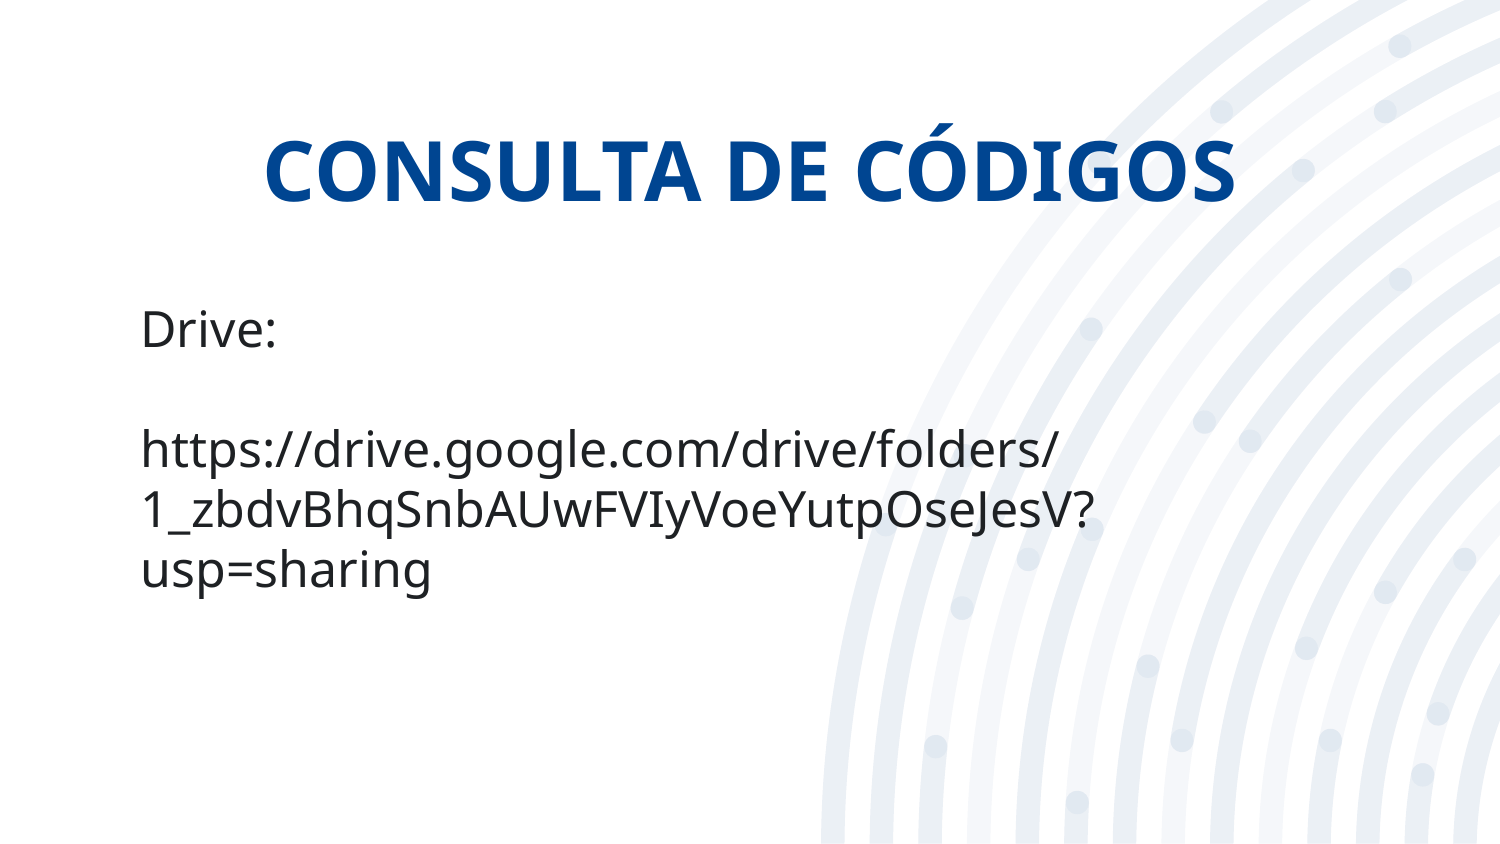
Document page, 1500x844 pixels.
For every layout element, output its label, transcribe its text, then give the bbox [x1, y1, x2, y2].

list Drive: https://drive.google.com/drive/folders/1_zbdvBhqSnbAUwFVIyVoeYutpOseJesV?usp=sharing [140, 297, 1360, 733]
title CONSULTA DE CÓDIGOS [106, 102, 1394, 220]
